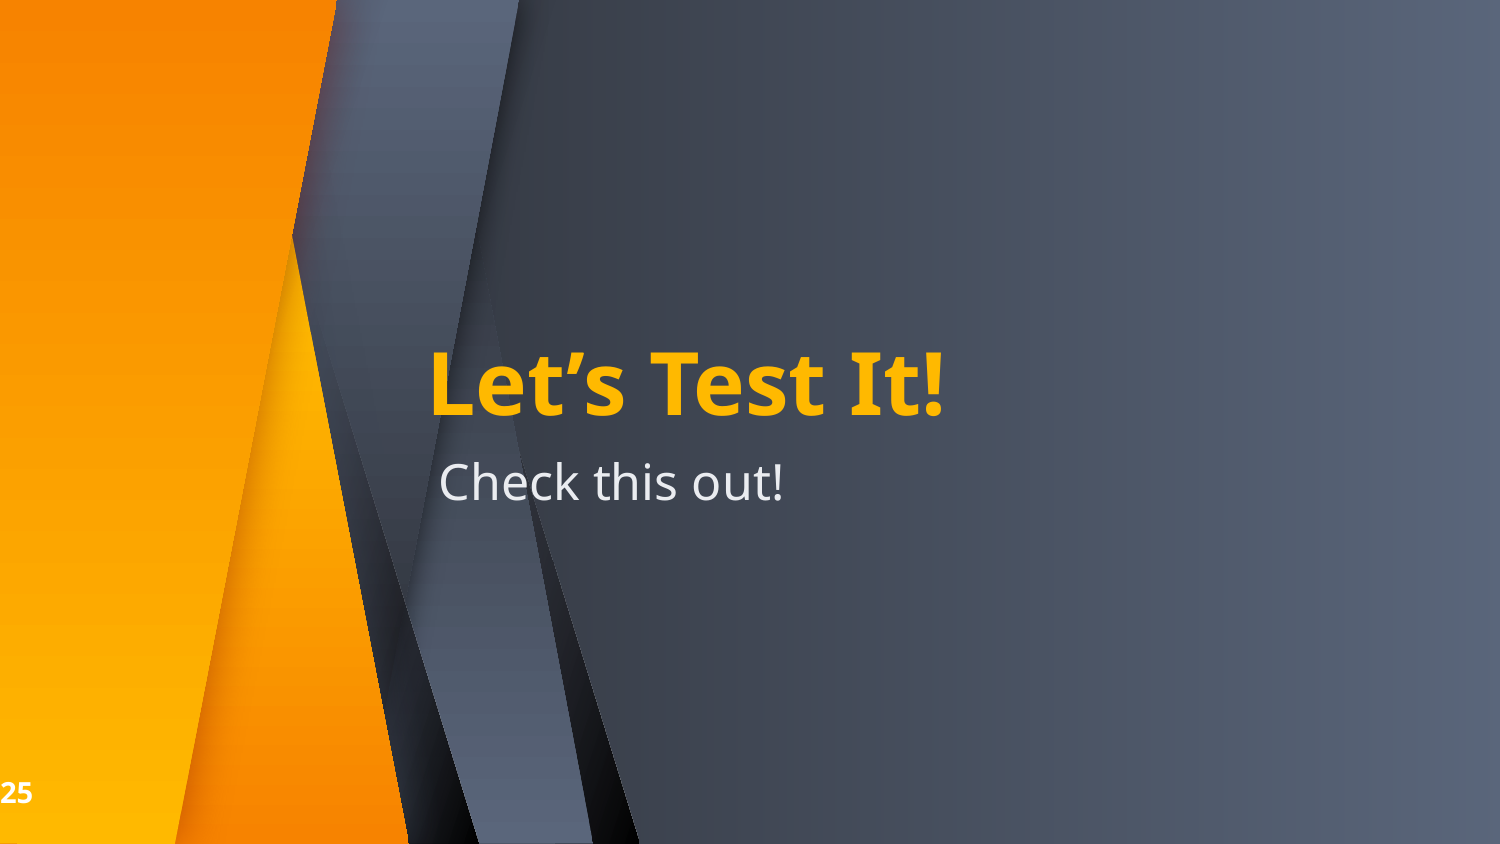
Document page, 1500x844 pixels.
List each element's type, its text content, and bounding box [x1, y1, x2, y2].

subtitle Check this out! [425, 450, 1388, 514]
slide_number 25 [0, 773, 61, 816]
title Let’s Test It! [425, 330, 1388, 435]
